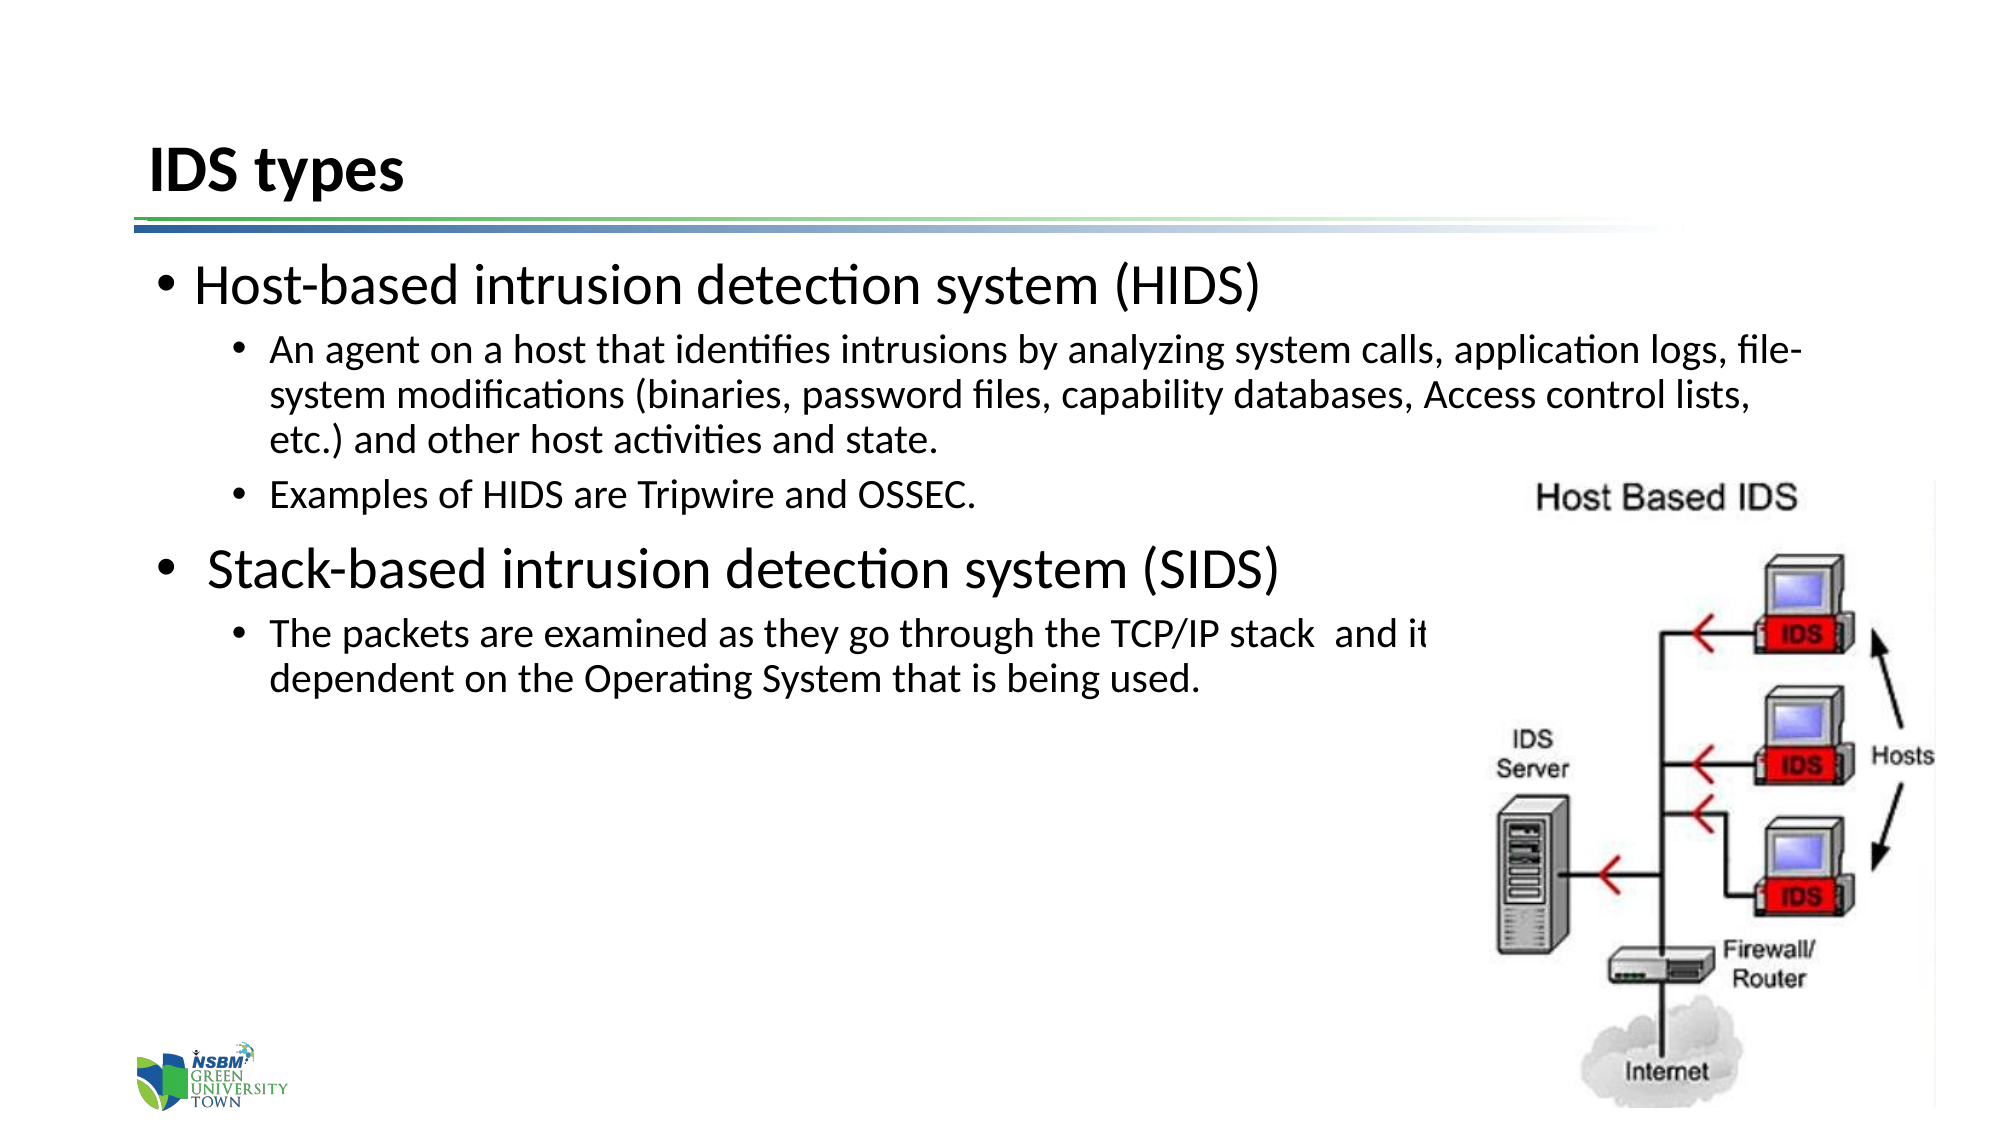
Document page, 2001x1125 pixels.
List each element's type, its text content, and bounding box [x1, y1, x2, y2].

picture [137, 1042, 288, 1111]
list Host-based intrusion detection system (HIDS) An agent on a host that identifies intrusions by analyzing system calls, application logs, file-system modifications (binaries, password files, capability databases, Access control lists, etc.) and other host activities and state. Examples of HIDS are Tripwire and OSSEC. Stack-based intrusion detection system (SIDS) The packets are examined as they go through the TCP/IP stack and its implementation to be dependent on the Operating System that is being used. [141, 246, 1844, 907]
picture [1425, 480, 1936, 1108]
title IDS types [133, 85, 1859, 256]
